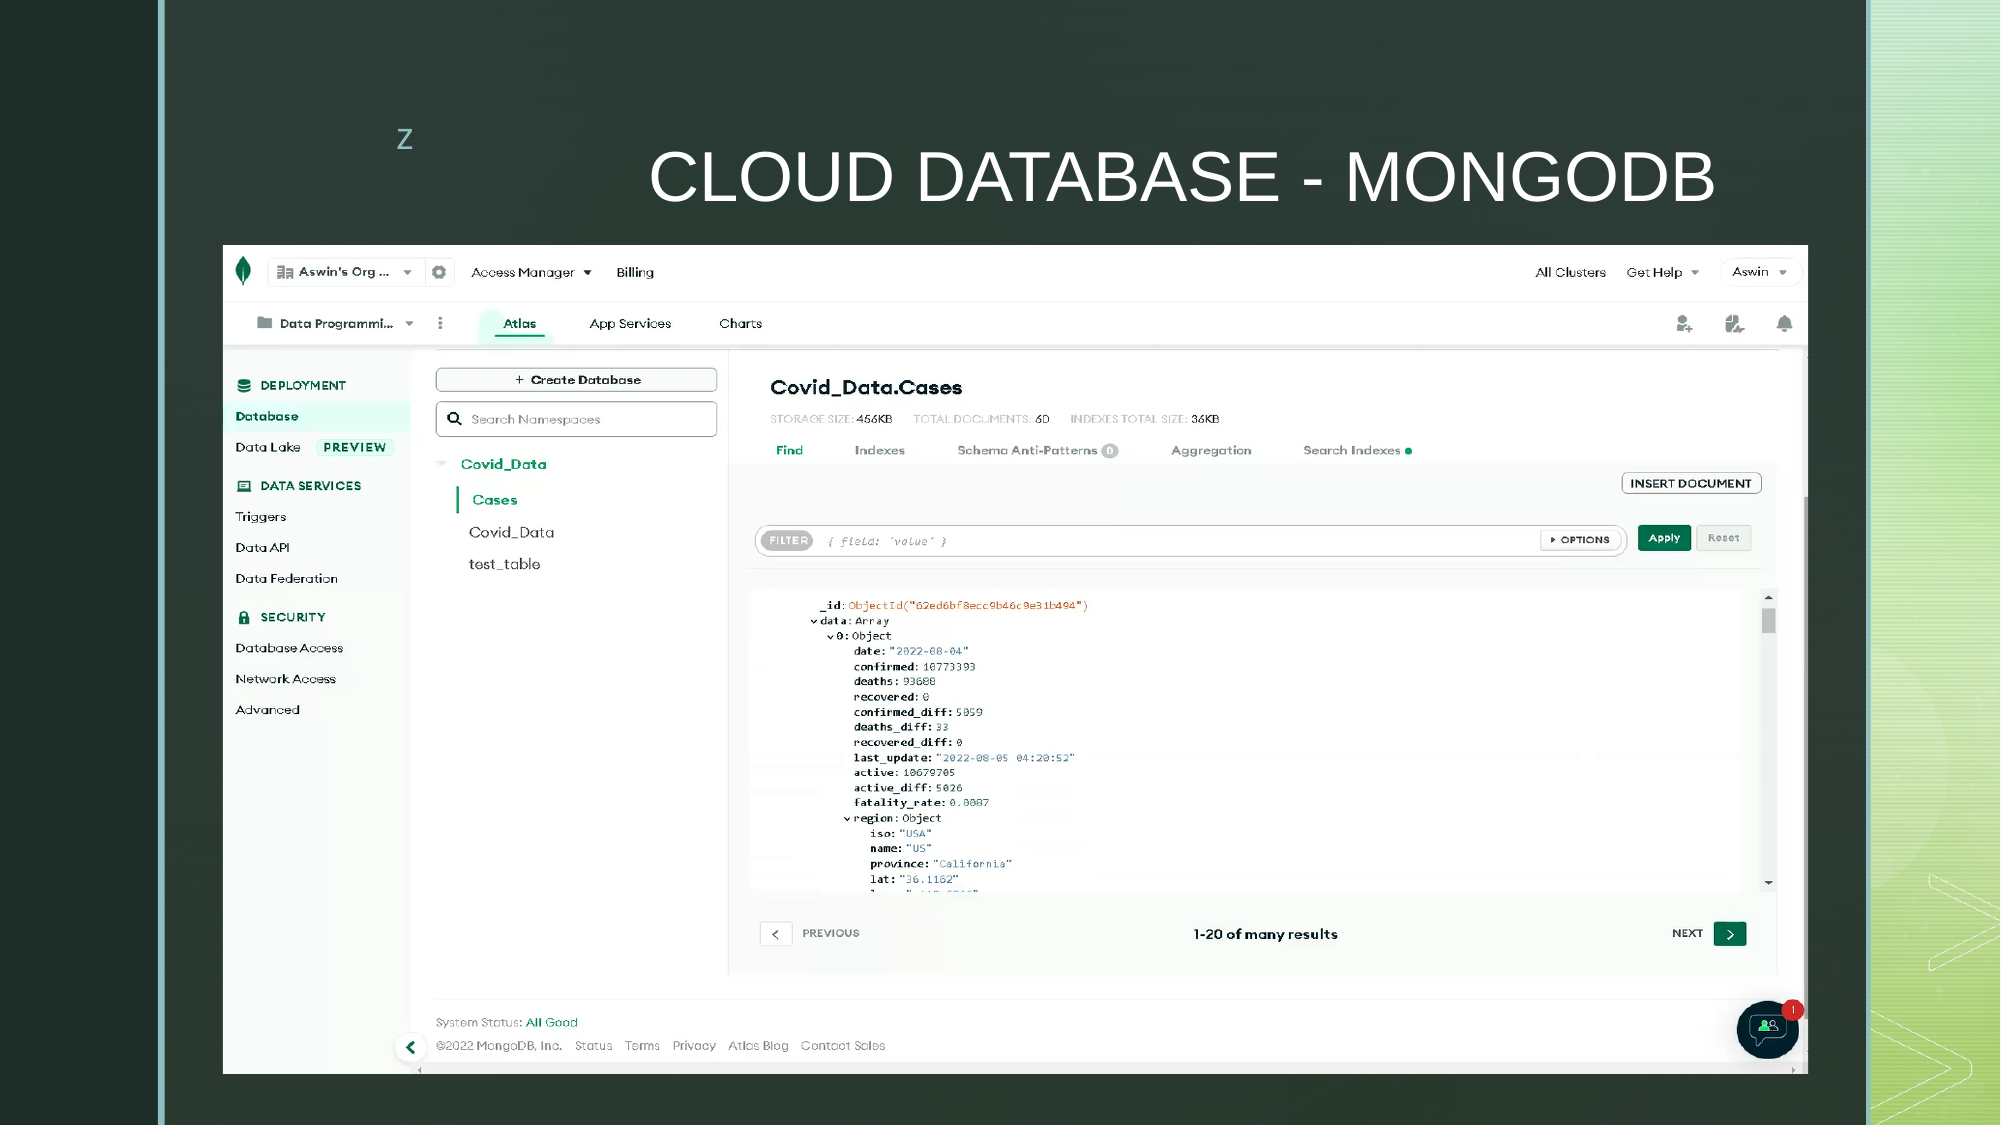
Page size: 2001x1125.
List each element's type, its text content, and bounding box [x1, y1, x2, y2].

title CLOUD DATABASE - MONGODB [428, 132, 1734, 245]
picture [1871, 0, 2001, 1125]
picture [222, 245, 1809, 1075]
